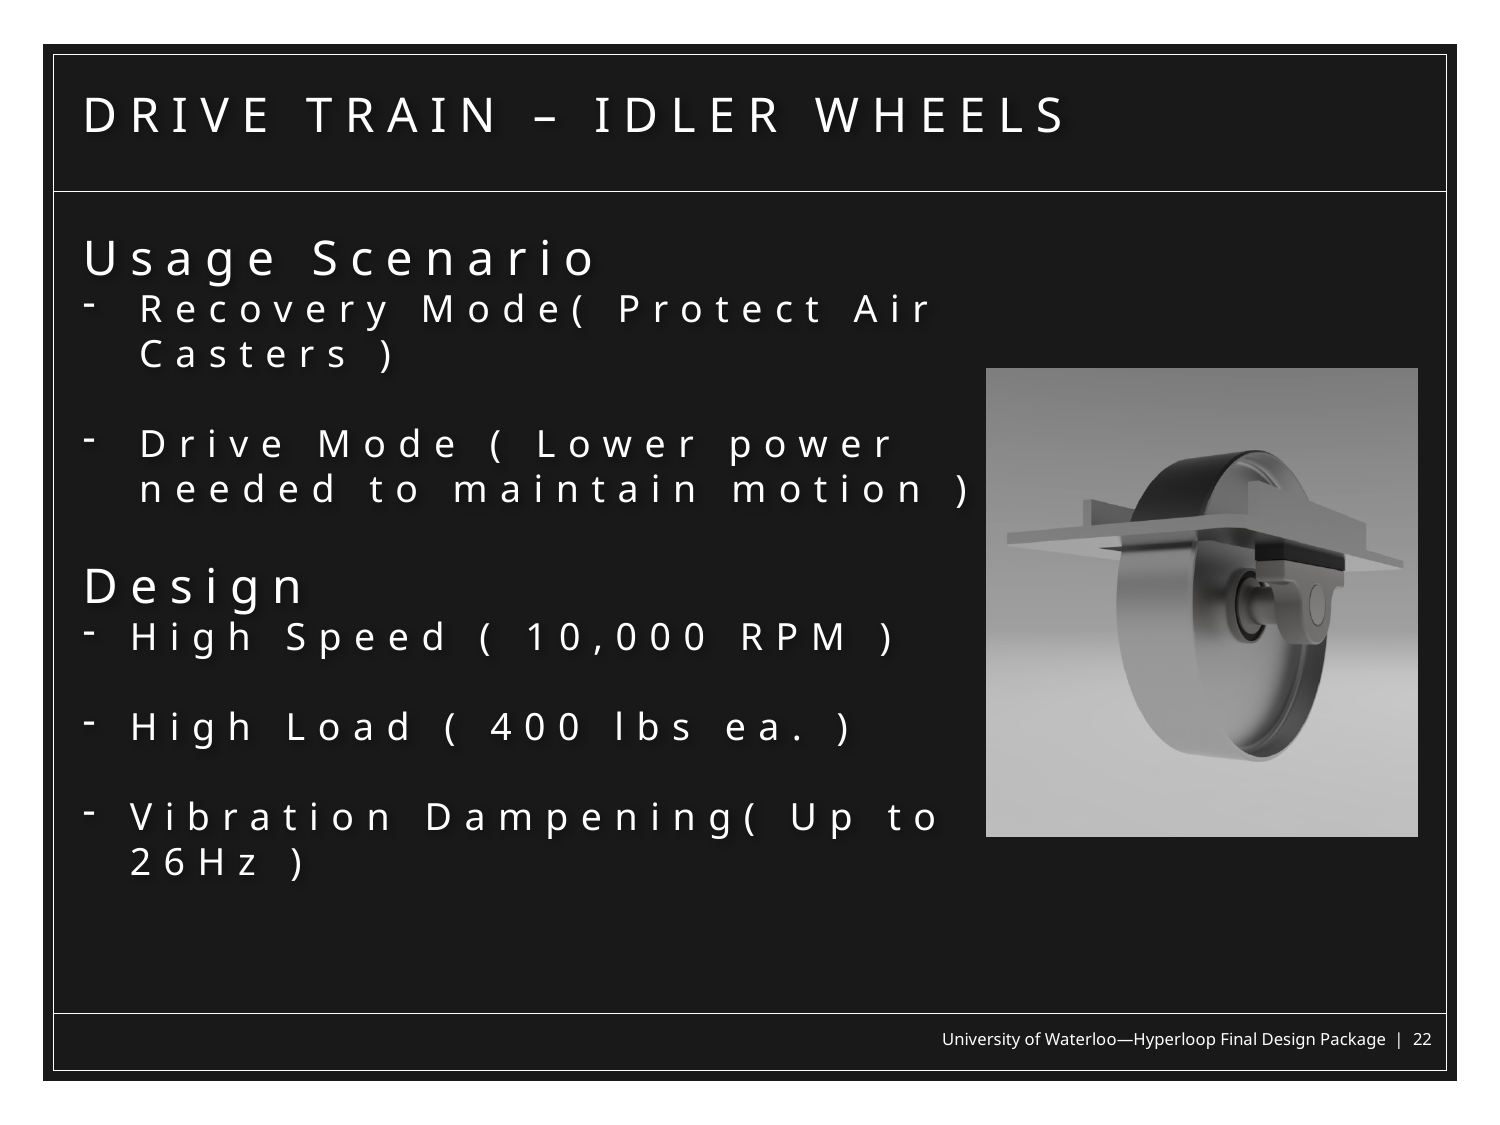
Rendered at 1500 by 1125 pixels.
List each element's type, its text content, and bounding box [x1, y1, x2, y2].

text_box [17, 19, 1483, 1106]
text_box [53, 197, 1447, 1013]
text_box DRIVE TRAIN – IDLER WHEELS [76, 79, 1424, 173]
text_box Usage Scenario Recovery Mode( Protect Air Casters ) Drive Mode ( Lower power needed to maintain motion ) Design High Speed ( 10,000 RPM ) High Load ( 400 lbs ea. ) Vibration Dampening( Up to 26Hz ) [77, 222, 992, 988]
picture [985, 368, 1419, 837]
text_box [53, 54, 1447, 190]
text_box [53, 1018, 1447, 1071]
